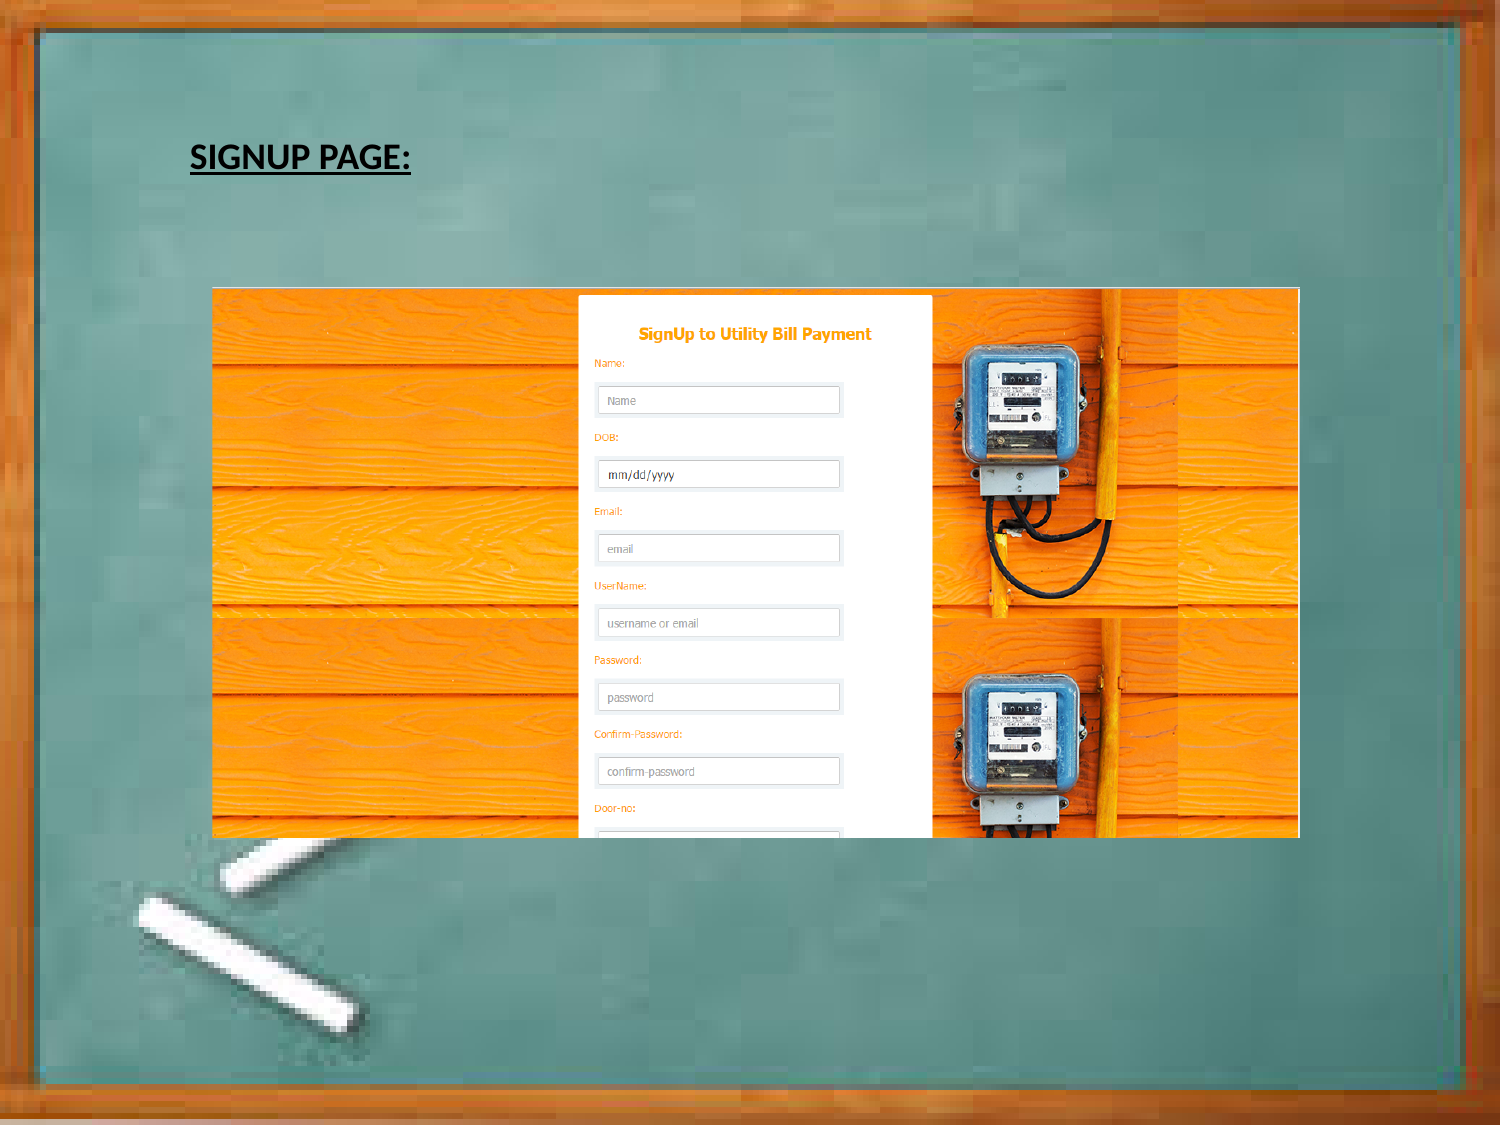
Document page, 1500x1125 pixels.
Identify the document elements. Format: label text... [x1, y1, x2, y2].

picture [0, 0, 1500, 1125]
text_box SIGNUP PAGE: [174, 124, 525, 185]
